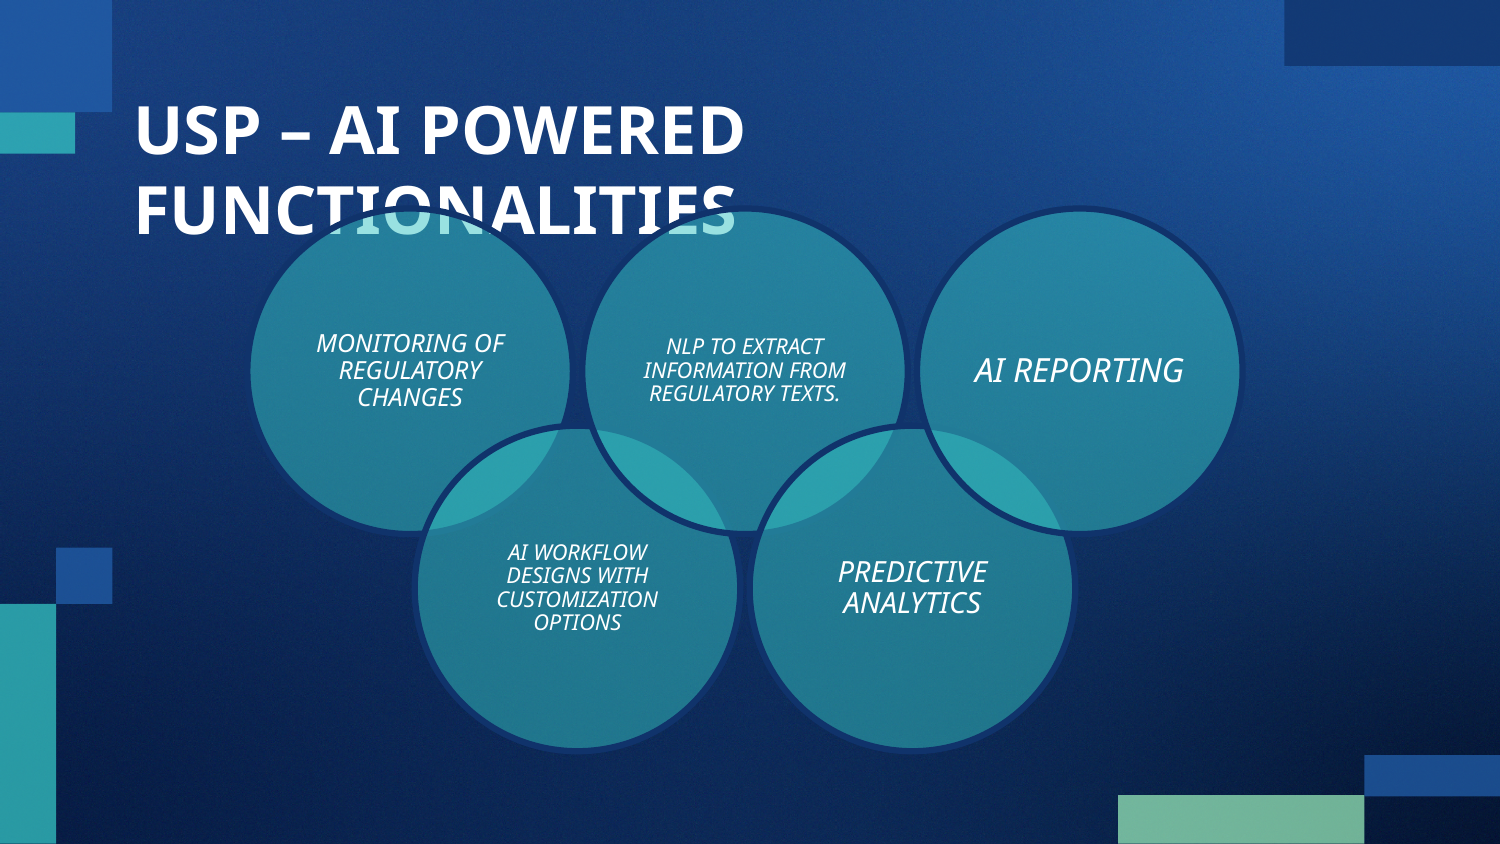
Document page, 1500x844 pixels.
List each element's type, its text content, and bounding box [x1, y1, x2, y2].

picture [0, 0, 1500, 844]
title USP – AI POWERED FUNCTIONALITIES [118, 72, 1382, 167]
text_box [160, 208, 1330, 752]
picture [1365, 797, 1500, 844]
